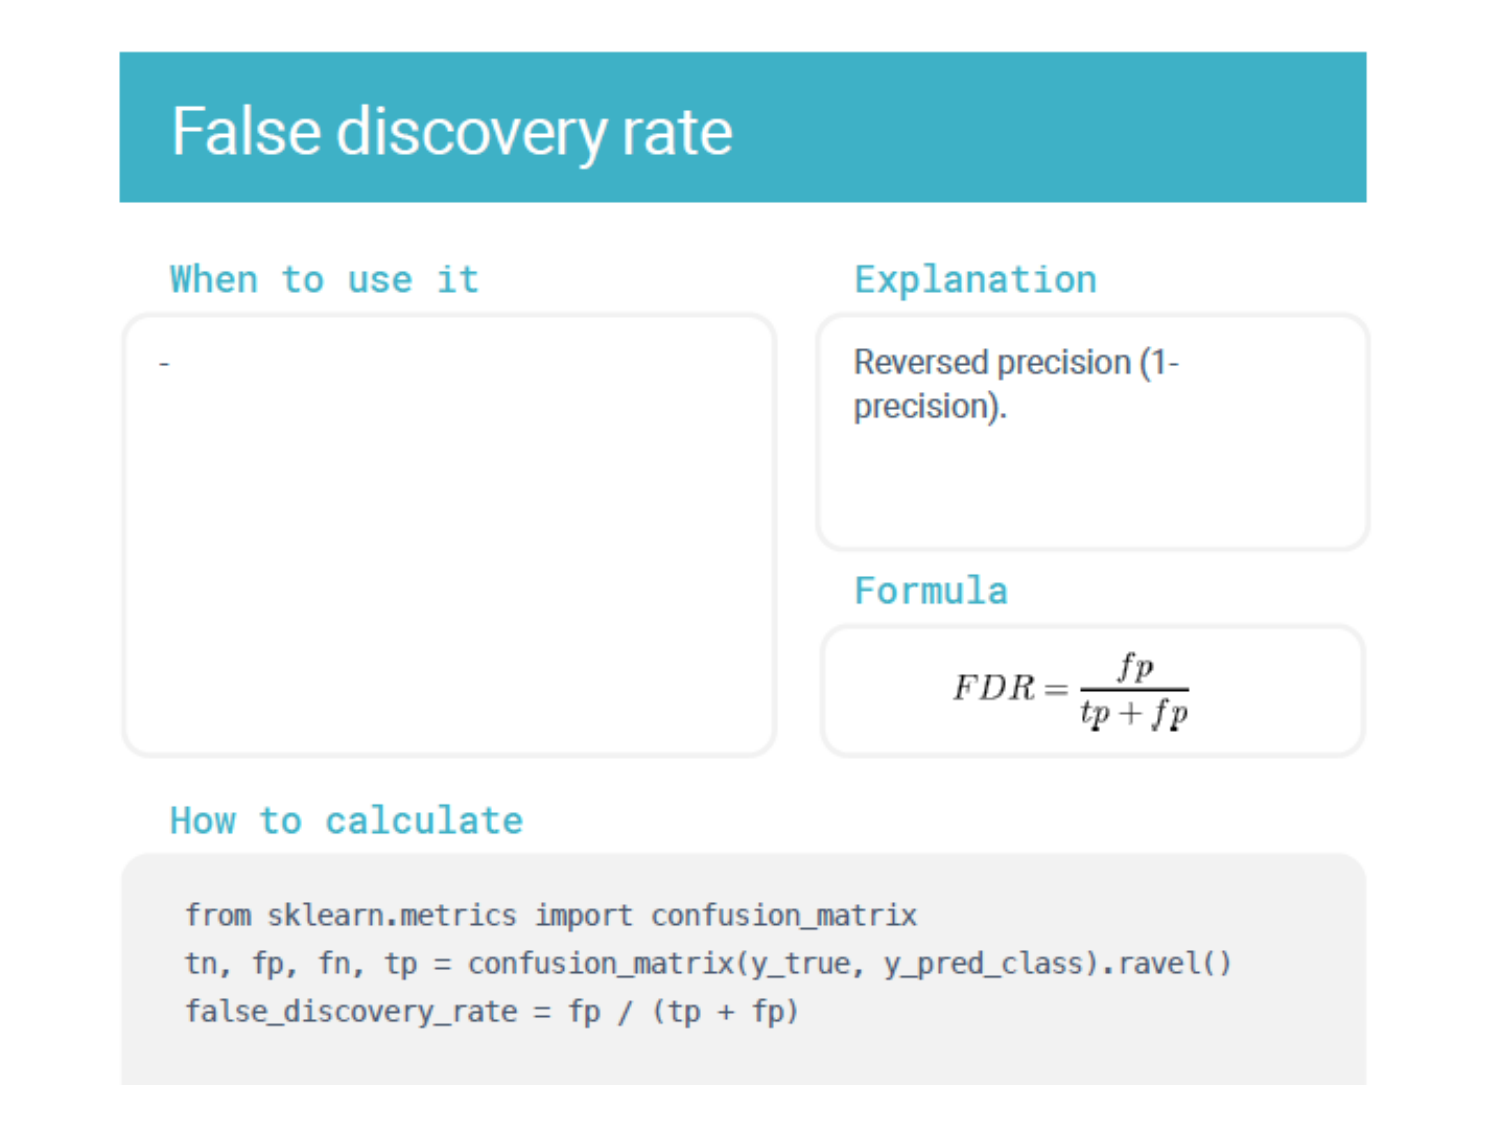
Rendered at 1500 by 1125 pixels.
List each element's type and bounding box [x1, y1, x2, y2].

picture [116, 40, 1384, 1085]
